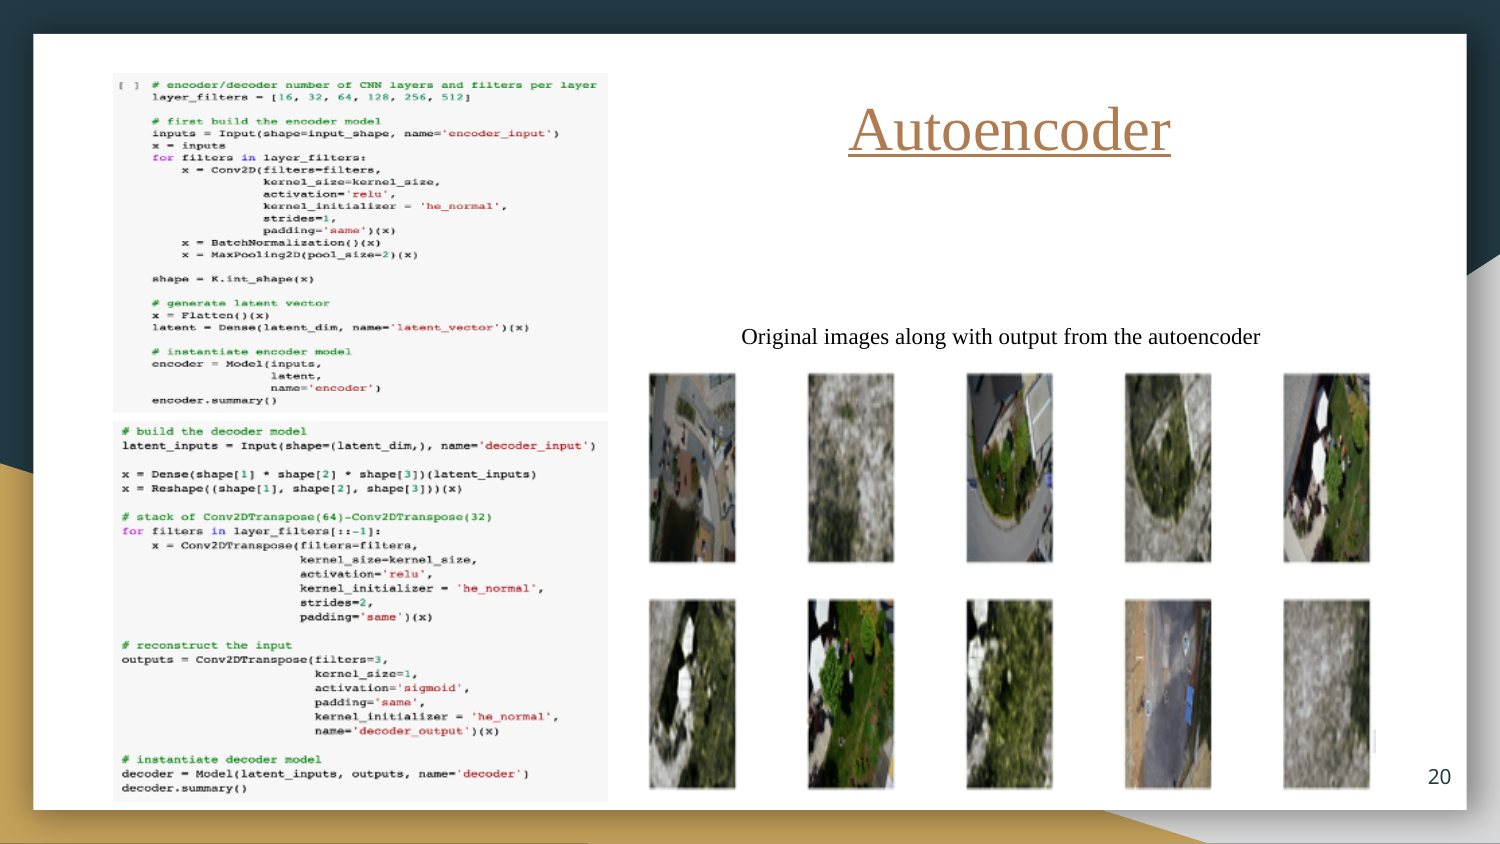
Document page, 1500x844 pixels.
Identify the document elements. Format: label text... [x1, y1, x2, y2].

text_box Original images along with output from the autoencoder [726, 292, 1293, 364]
picture [113, 421, 609, 802]
picture [643, 367, 1376, 802]
slide_number 20 [1376, 745, 1467, 810]
picture [113, 72, 609, 414]
title Autoencoder [609, 73, 1500, 230]
